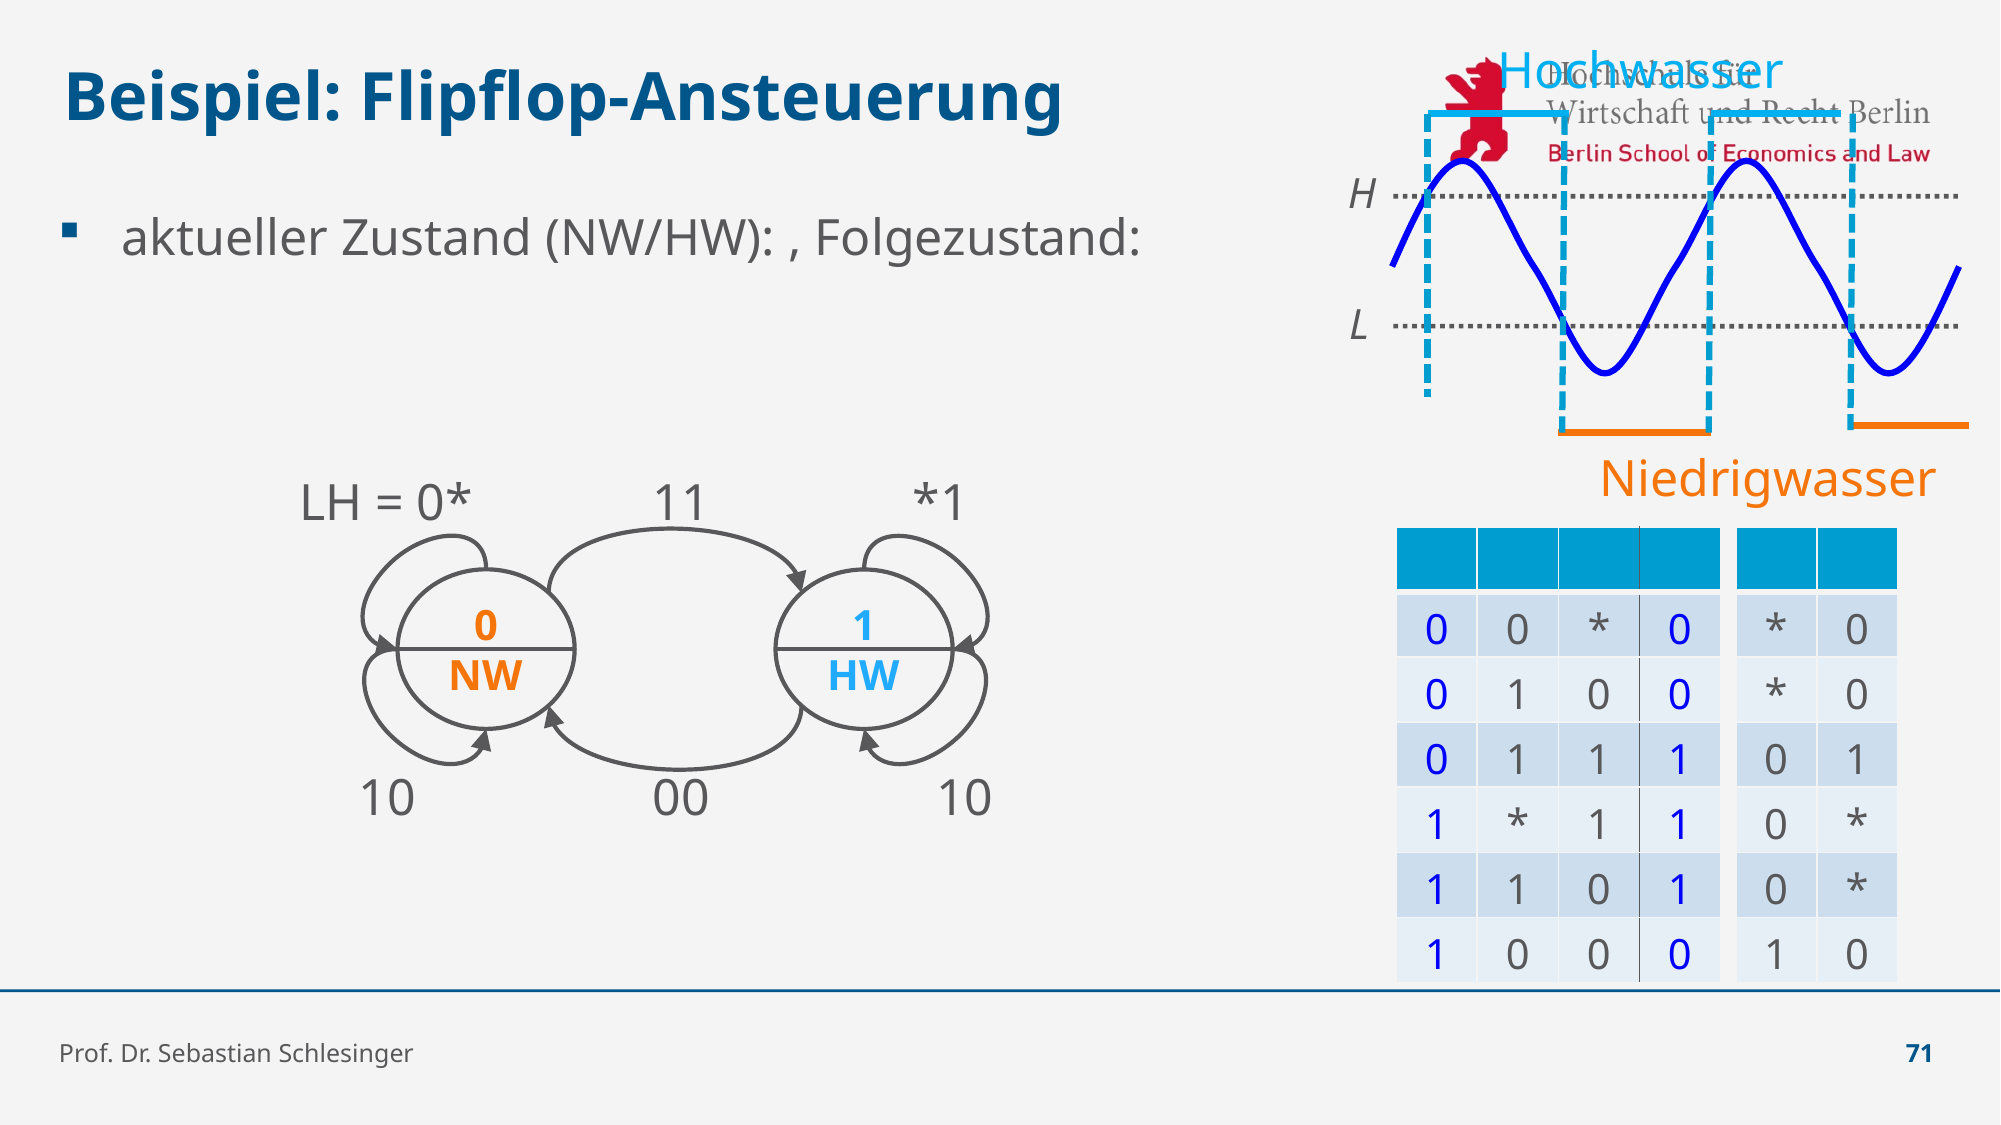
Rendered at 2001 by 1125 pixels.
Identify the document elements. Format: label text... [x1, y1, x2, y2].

slide_number 71 [1805, 1012, 1941, 1072]
footer Prof. Dr. Sebastian Schlesinger [58, 1012, 1440, 1072]
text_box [339, 649, 487, 835]
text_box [864, 463, 989, 650]
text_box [1333, 30, 1969, 516]
text_box 00 [637, 758, 725, 834]
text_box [548, 463, 802, 593]
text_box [775, 569, 953, 729]
title Beispiel: Flipflop-Ansteuerung [63, 53, 1314, 148]
text_box 10 [921, 758, 1008, 834]
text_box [267, 463, 506, 650]
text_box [397, 569, 575, 729]
